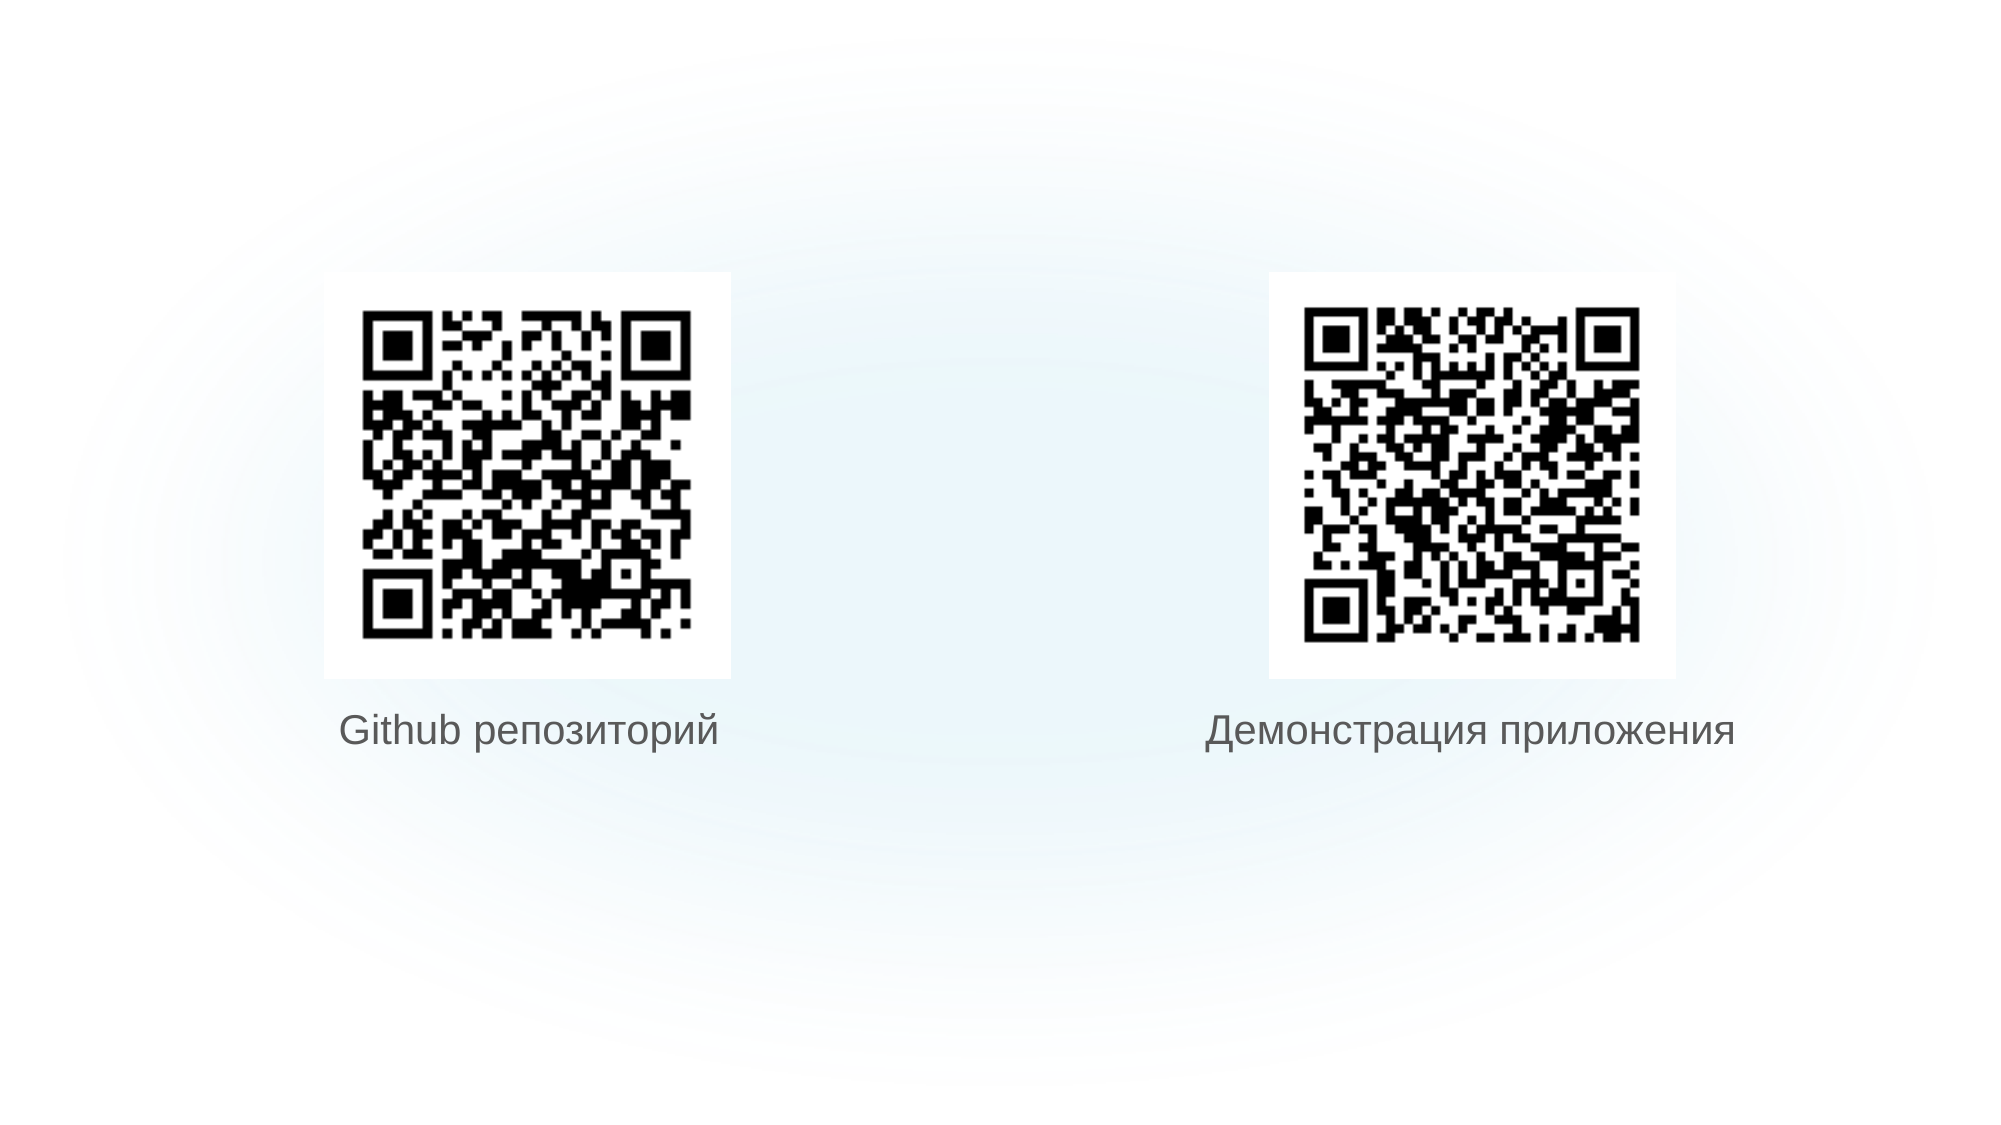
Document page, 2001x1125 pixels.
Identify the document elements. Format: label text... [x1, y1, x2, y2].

text_box Github репозиторий [324, 696, 738, 761]
text_box Демонстрация приложения [1190, 696, 1756, 761]
picture [0, 0, 2001, 1125]
